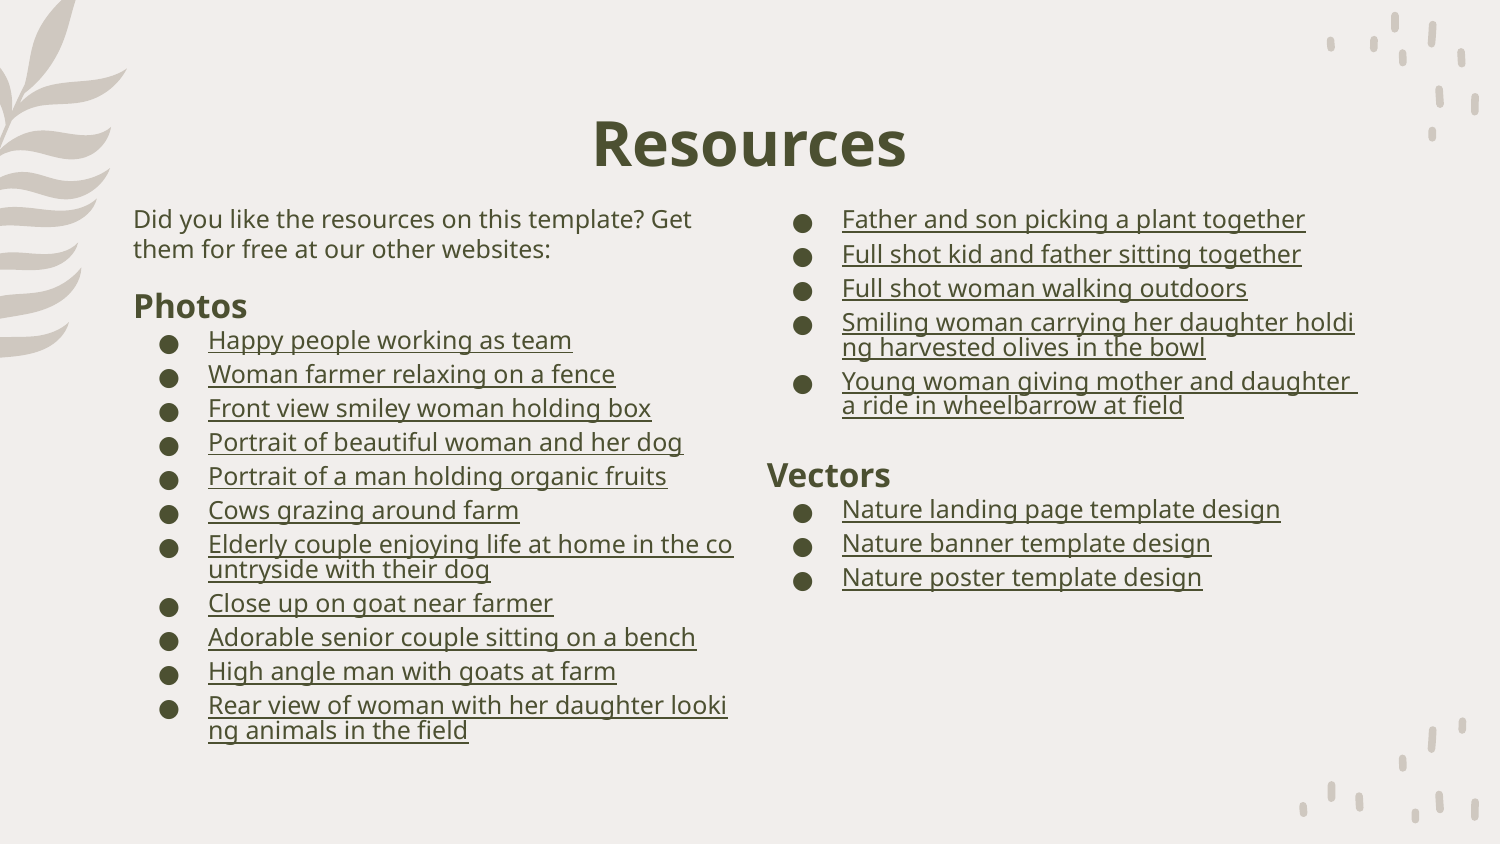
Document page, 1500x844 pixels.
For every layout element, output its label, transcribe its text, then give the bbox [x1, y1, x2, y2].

list Father and son picking a plant together Full shot kid and father sitting together Full shot woman walking outdoors Smiling woman carrying her daughter holding harvested olives in the bowl Young woman giving mother and daughter a ride in wheelbarrow at field Vectors Nature landing page template design Nature banner template design Nature poster template design [751, 189, 1384, 756]
title Resources [118, 88, 1382, 167]
list Did you like the resources on this template? Get them for free at our other websites: Photos Happy people working as team Woman farmer relaxing on a fence Front view smiley woman holding box Portrait of beautiful woman and her dog Portrait of a man holding organic fruits Cows grazing around farm Elderly couple enjoying life at home in the countryside with their dog Close up on goat near farmer Adorable senior couple sitting on a bench High angle man with goats at farm Rear view of woman with her daughter looking animals in the field [118, 189, 750, 756]
